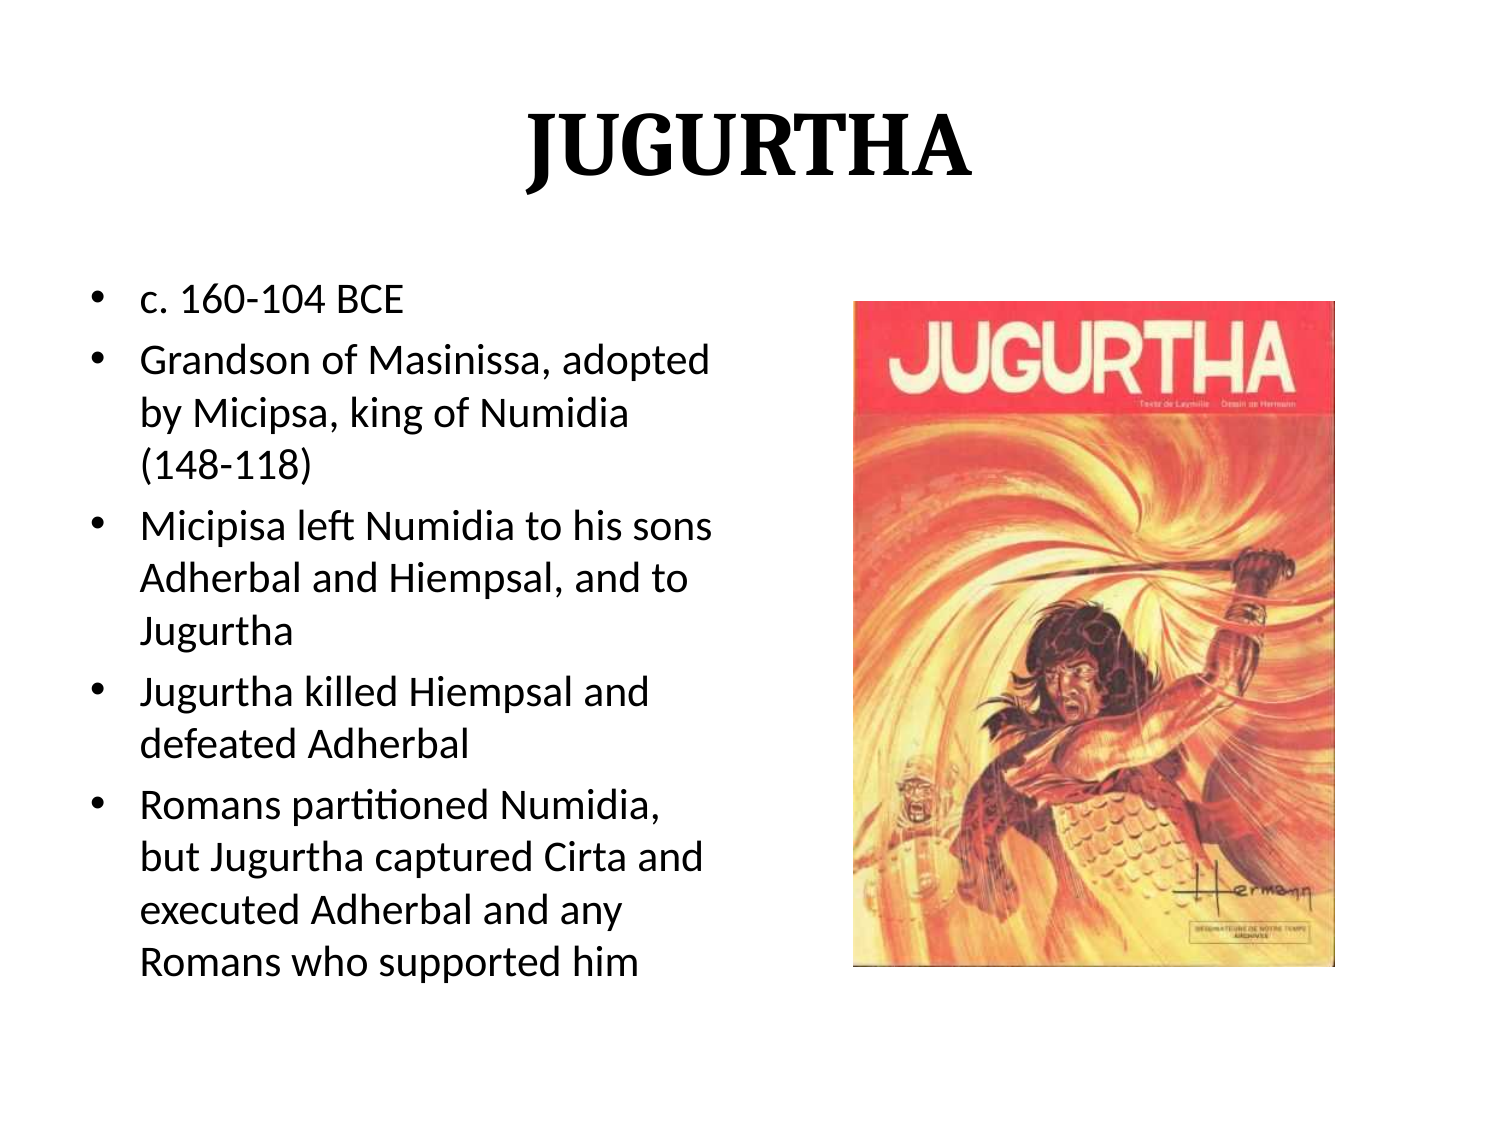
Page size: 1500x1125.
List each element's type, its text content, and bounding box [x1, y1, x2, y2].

title Jugurtha [75, 45, 1425, 233]
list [852, 300, 1335, 967]
list c. 160-104 BCE Grandson of Masinissa, adopted by Micipsa, king of Numidia (148-118) Micipisa left Numidia to his sons Adherbal and Hiempsal, and to Jugurtha Jugurtha killed Hiempsal and defeated Adherbal Romans partitioned Numidia, but Jugurtha captured Cirta and executed Adherbal and any Romans who supported him [75, 262, 738, 1005]
